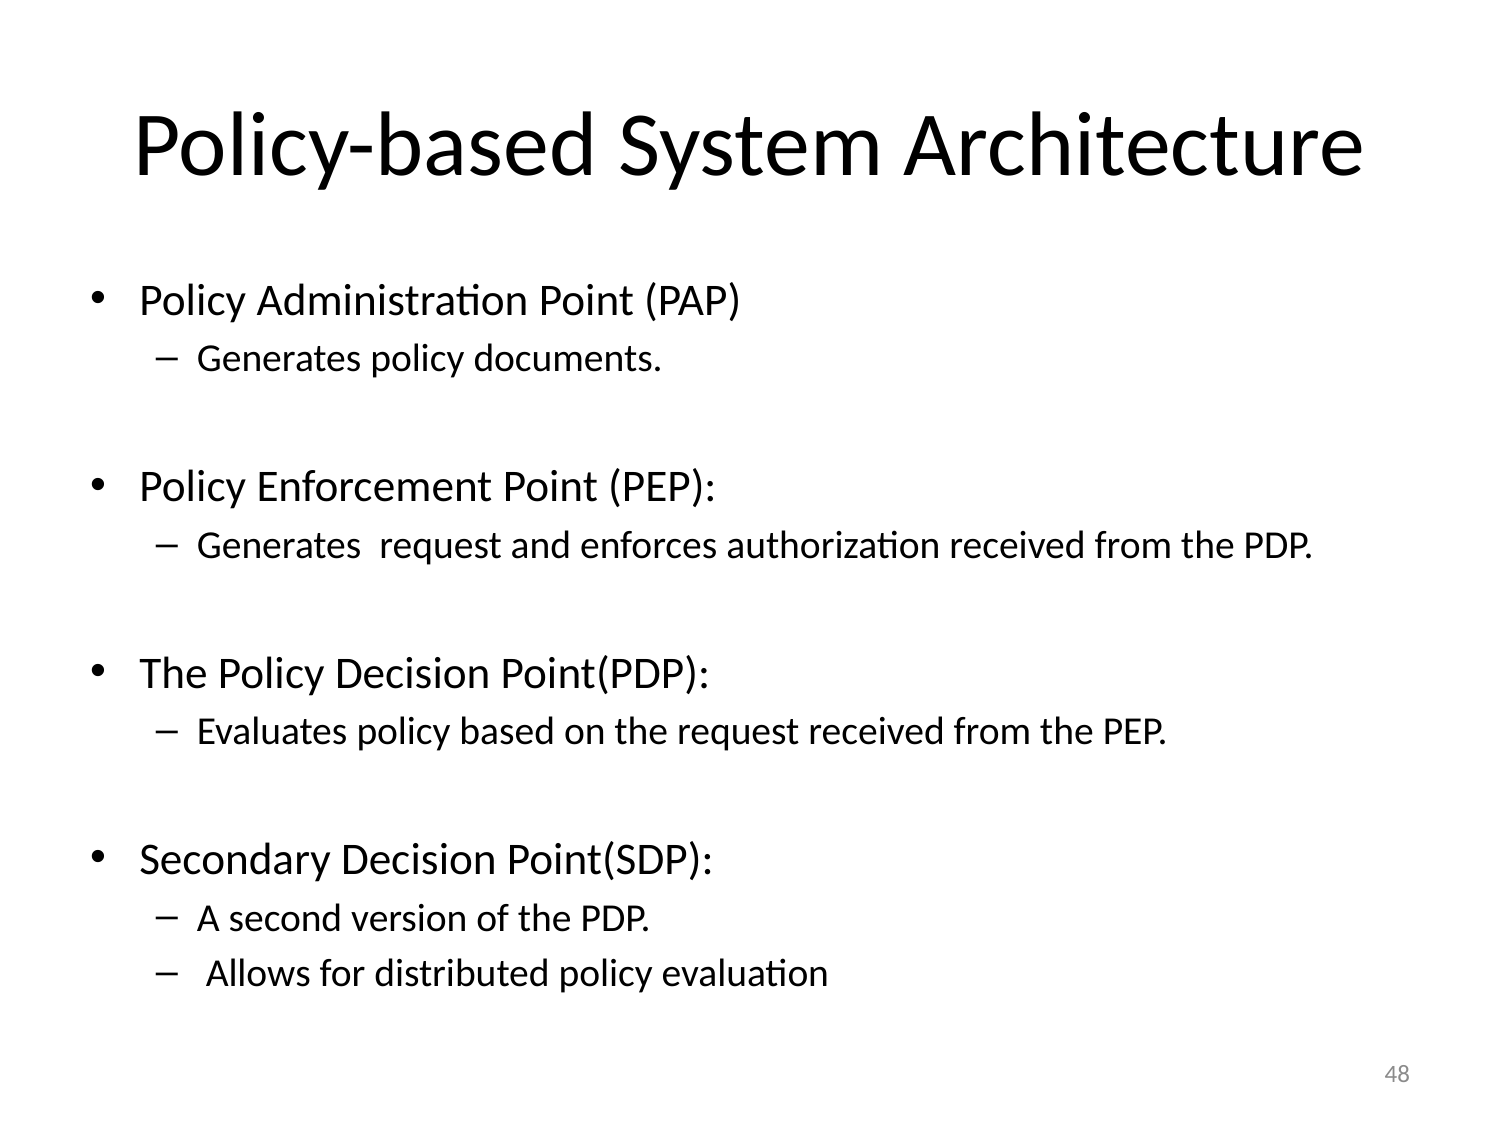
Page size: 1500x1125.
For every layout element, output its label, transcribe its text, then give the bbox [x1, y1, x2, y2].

list Policy Administration Point (PAP) Generates policy documents. Policy Enforcement Point (PEP): Generates request and enforces authorization received from the PDP. The Policy Decision Point(PDP): Evaluates policy based on the request received from the PEP. Secondary Decision Point(SDP): A second version of the PDP. Allows for distributed policy evaluation [75, 262, 1425, 1005]
slide_number 48 [1074, 1042, 1425, 1103]
title Policy-based System Architecture [75, 45, 1425, 233]
